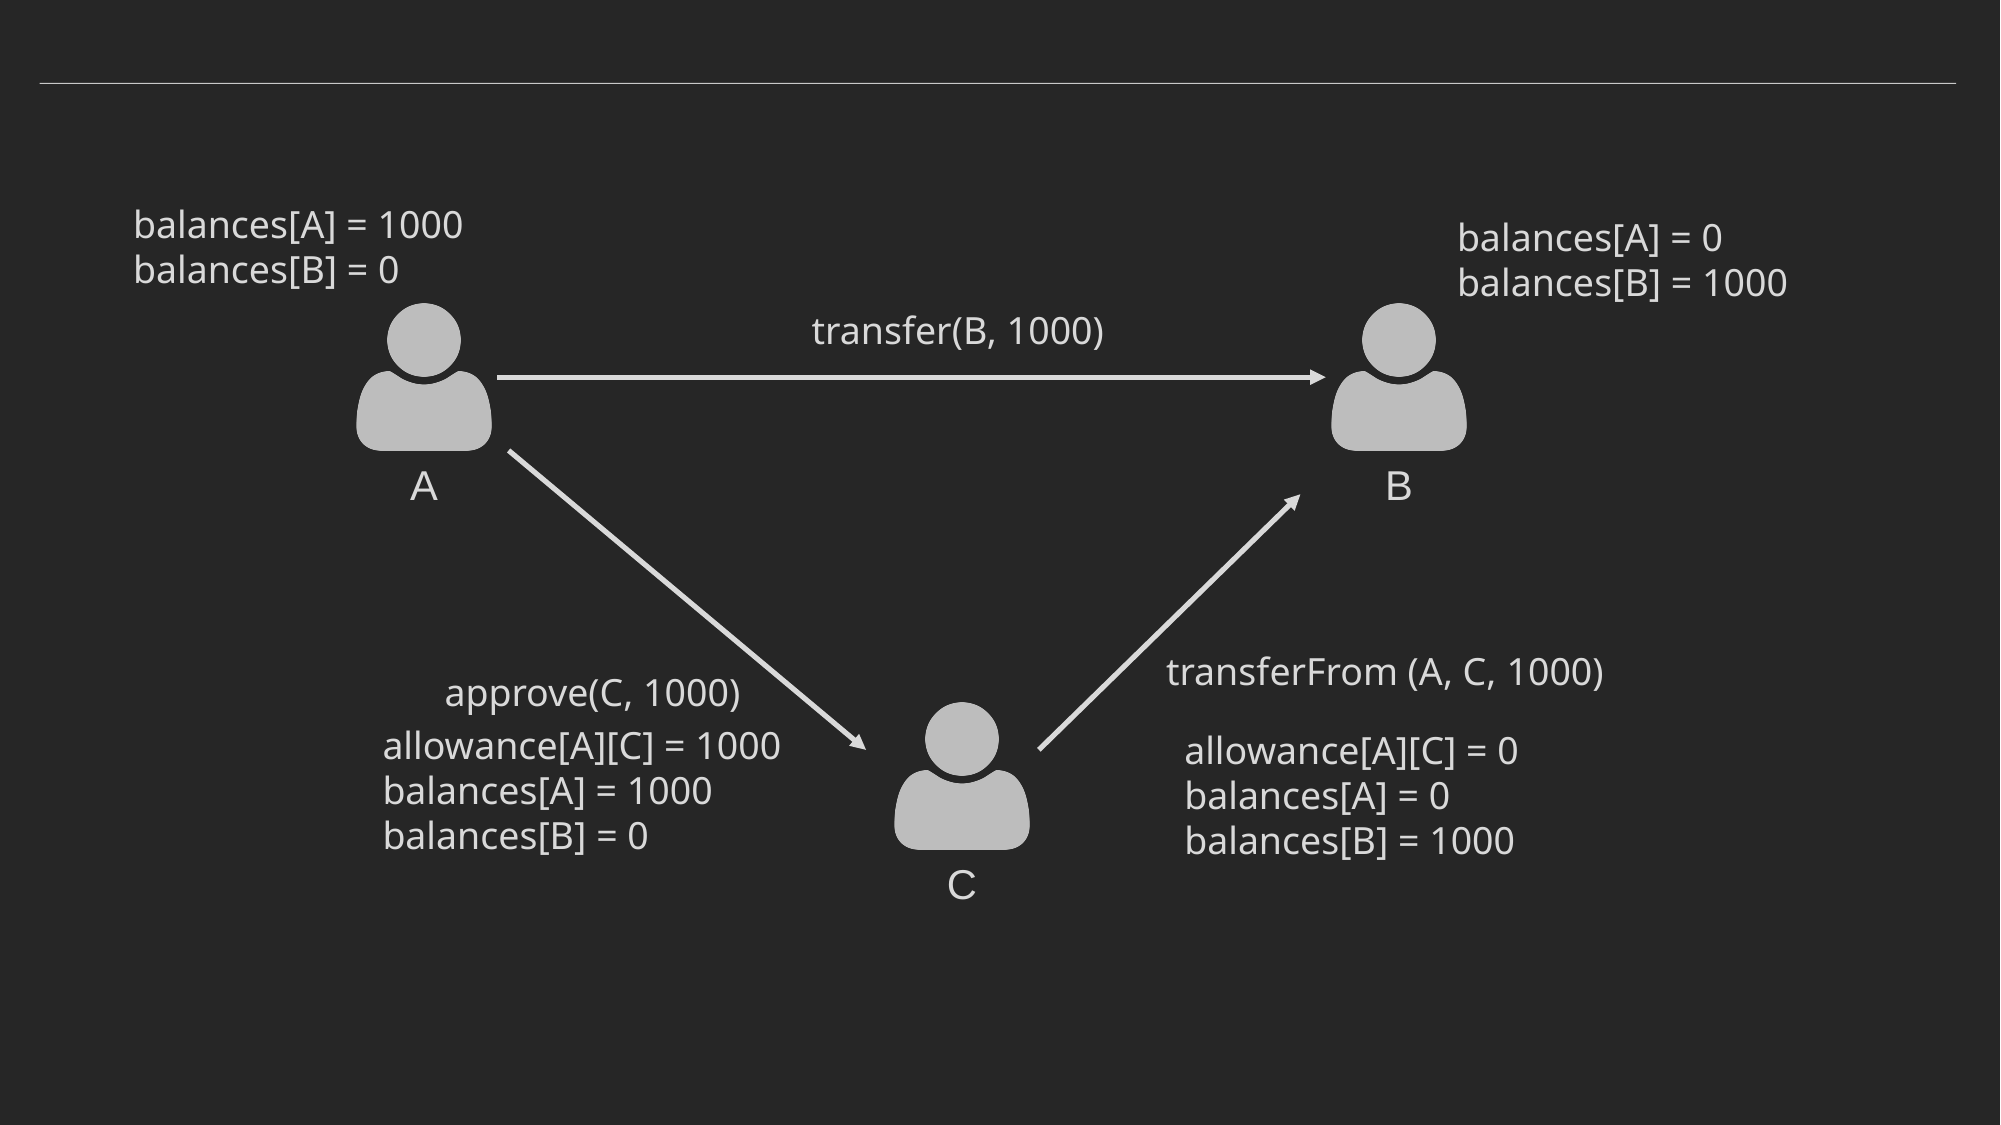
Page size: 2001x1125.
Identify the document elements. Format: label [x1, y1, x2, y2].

text_box [1038, 494, 1666, 870]
text_box [118, 193, 614, 299]
text_box [350, 207, 1938, 518]
text_box [796, 299, 1127, 360]
text_box [888, 702, 1036, 916]
text_box [367, 450, 867, 865]
